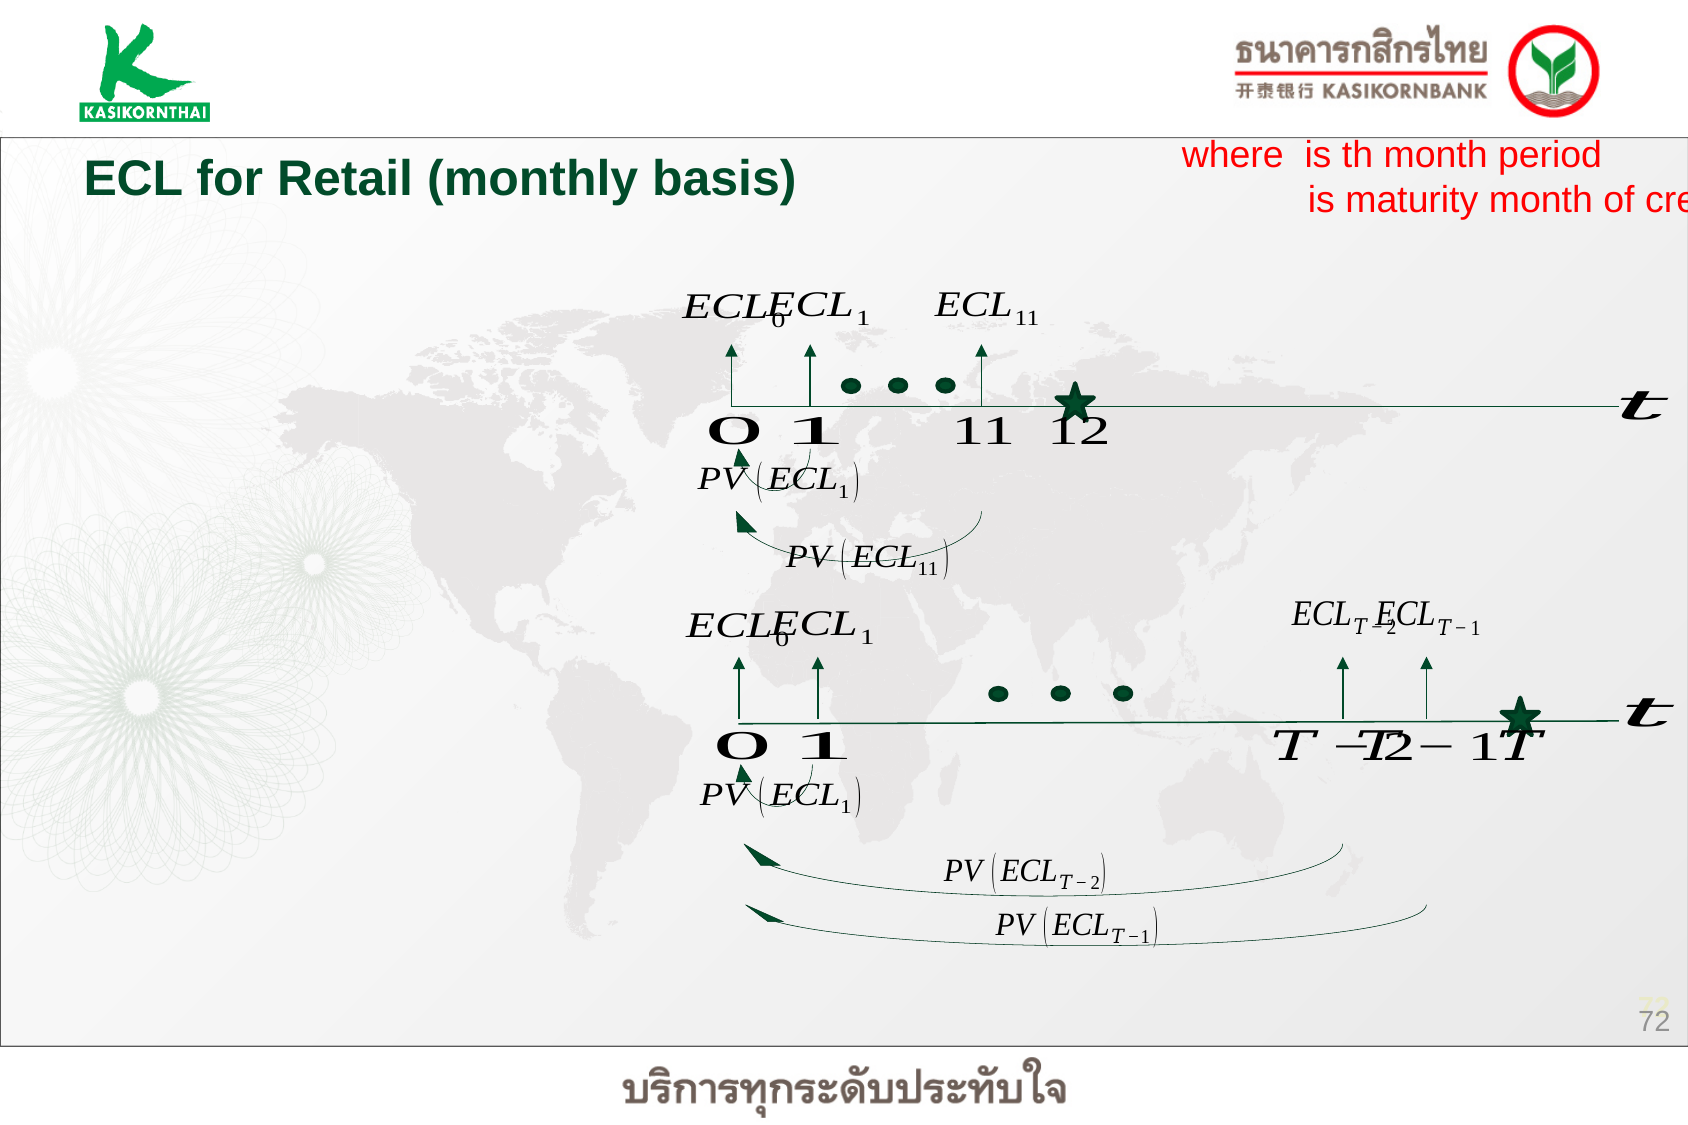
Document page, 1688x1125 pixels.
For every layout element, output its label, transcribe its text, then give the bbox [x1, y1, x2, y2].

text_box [820, 720, 1341, 724]
text_box [797, 469, 809, 484]
text_box [758, 481, 795, 493]
text_box [822, 557, 842, 564]
text_box [731, 446, 752, 472]
text_box [743, 902, 1429, 948]
text_box [843, 559, 855, 564]
text_box [1062, 415, 1088, 422]
text_box [858, 559, 876, 564]
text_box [740, 720, 816, 724]
picture [1233, 23, 1601, 120]
text_box [745, 785, 759, 804]
text_box [805, 762, 815, 784]
text_box [904, 509, 984, 561]
text_box [888, 377, 909, 394]
picture [0, 1049, 1688, 1125]
text_box [1113, 685, 1134, 702]
text_box [1499, 695, 1541, 719]
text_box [1345, 720, 1425, 724]
text_box [799, 785, 811, 800]
text_box [760, 797, 797, 809]
text_box [734, 762, 754, 784]
text_box [801, 554, 816, 561]
text_box [742, 841, 1345, 899]
text_box [840, 377, 862, 395]
picture [79, 23, 210, 122]
text_box [803, 446, 813, 468]
text_box [988, 685, 1009, 703]
text_box [793, 551, 802, 557]
text_box [734, 509, 791, 556]
text_box [1050, 685, 1071, 702]
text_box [1427, 720, 1620, 724]
text_box [1054, 381, 1096, 406]
text_box [935, 377, 956, 394]
text_box [879, 556, 902, 564]
text_box ECL for Retail (monthly basis) [67, 135, 1020, 215]
text_box [743, 469, 757, 488]
